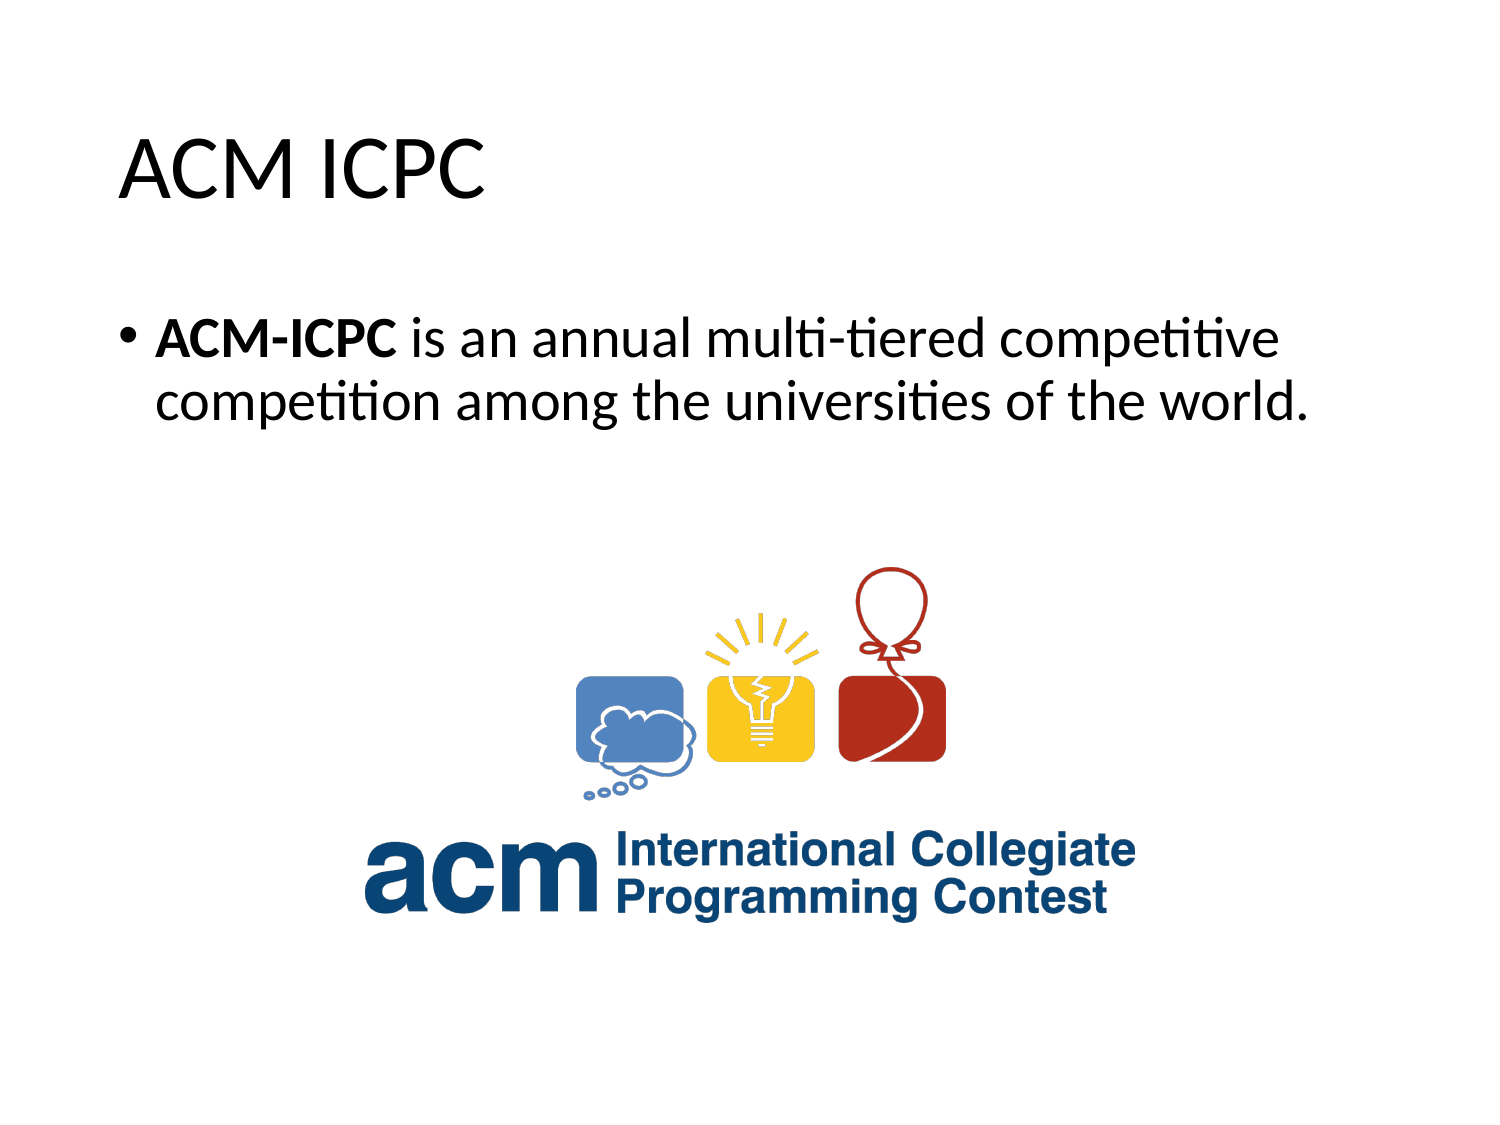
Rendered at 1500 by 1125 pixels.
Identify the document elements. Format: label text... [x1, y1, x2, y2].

title ACM ICPC [103, 59, 1397, 278]
list ACM-ICPC is an annual multi-tiered competitive competition among the universities of the world. [103, 299, 1397, 568]
picture [364, 567, 1135, 926]
